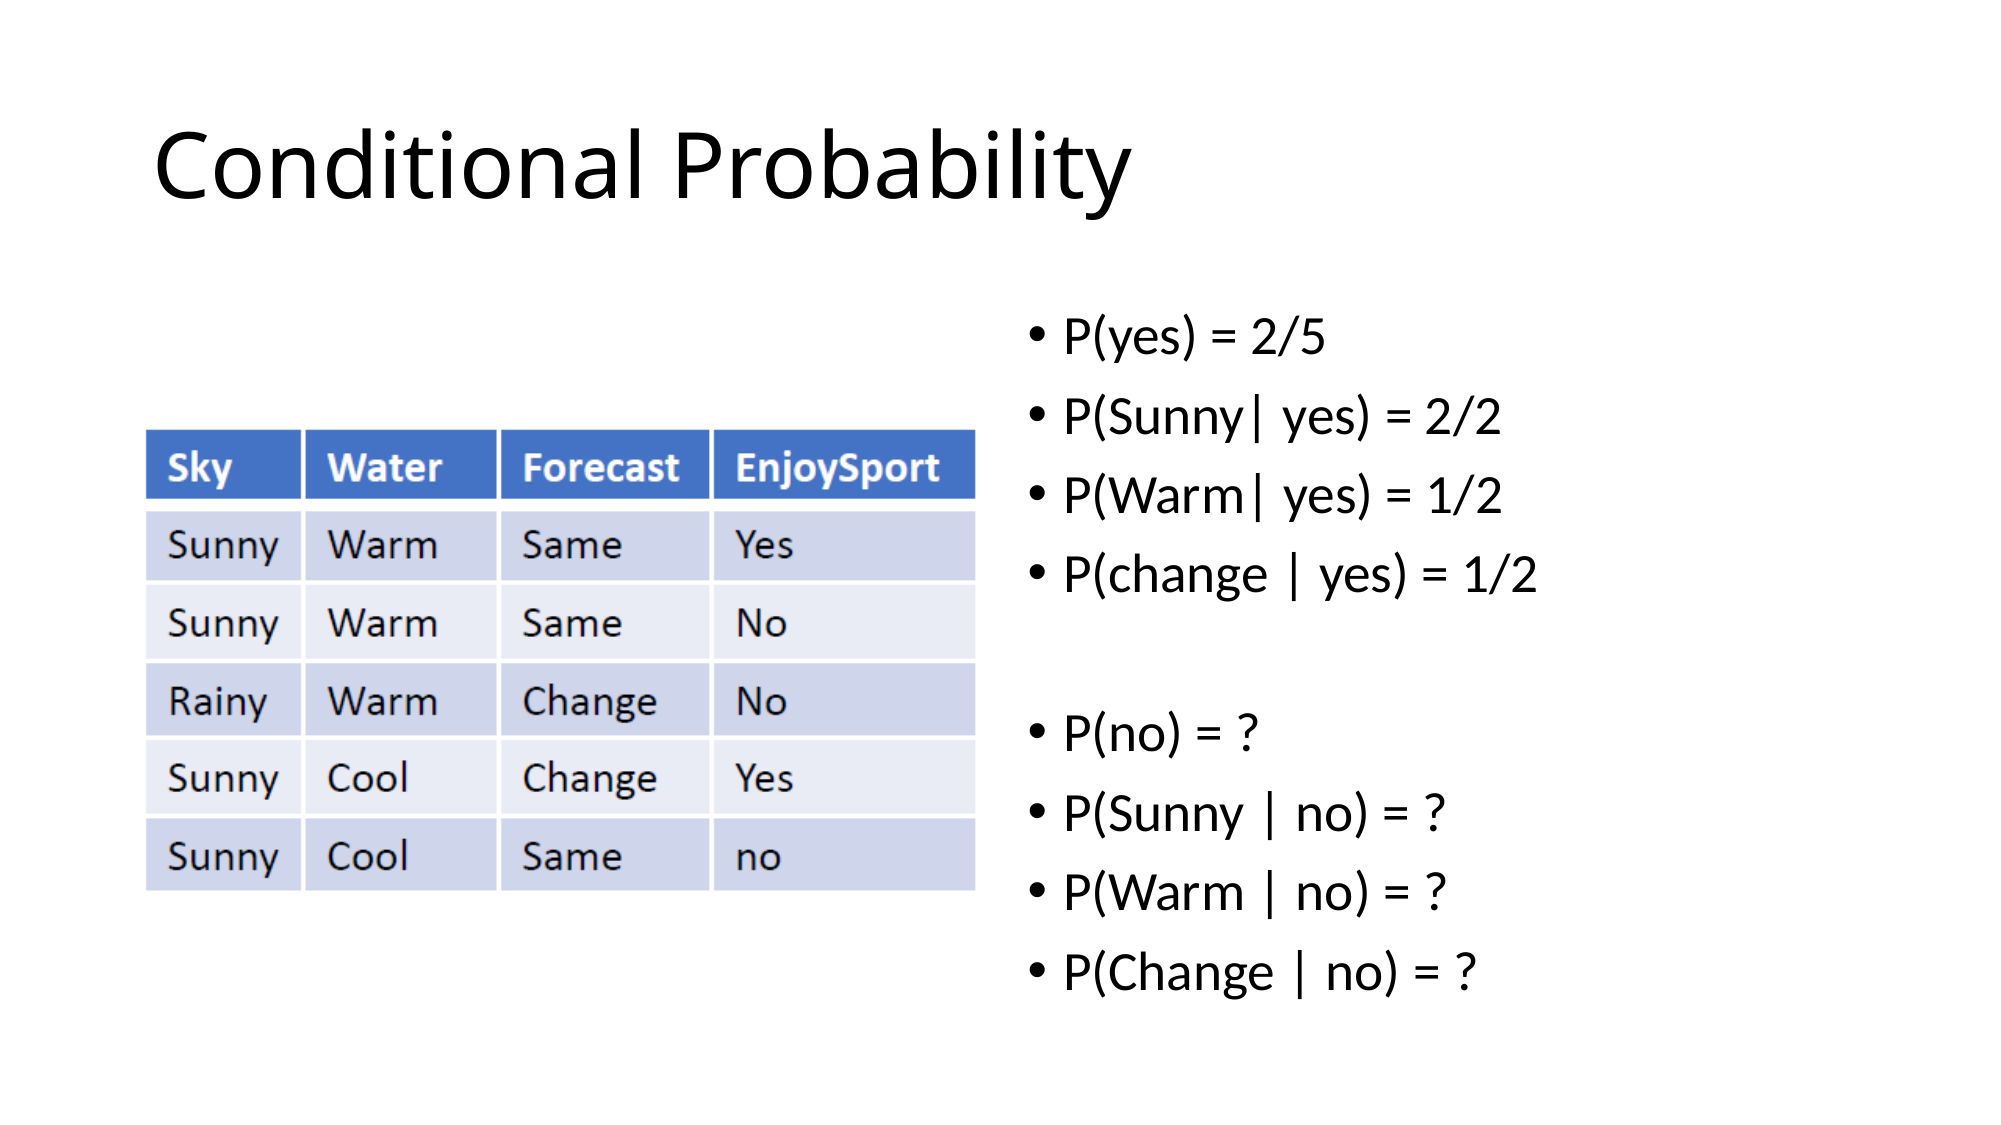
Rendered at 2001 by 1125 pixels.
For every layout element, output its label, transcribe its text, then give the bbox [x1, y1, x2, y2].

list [137, 416, 988, 897]
title Conditional Probability [137, 59, 1863, 278]
list P(yes) = 2/5 P(Sunny| yes) = 2/2 P(Warm| yes) = 1/2 P(change | yes) = 1/2 P(no) = ? P(Sunny | no) = ? P(Warm | no) = ? P(Change | no) = ? [1012, 299, 1863, 1014]
